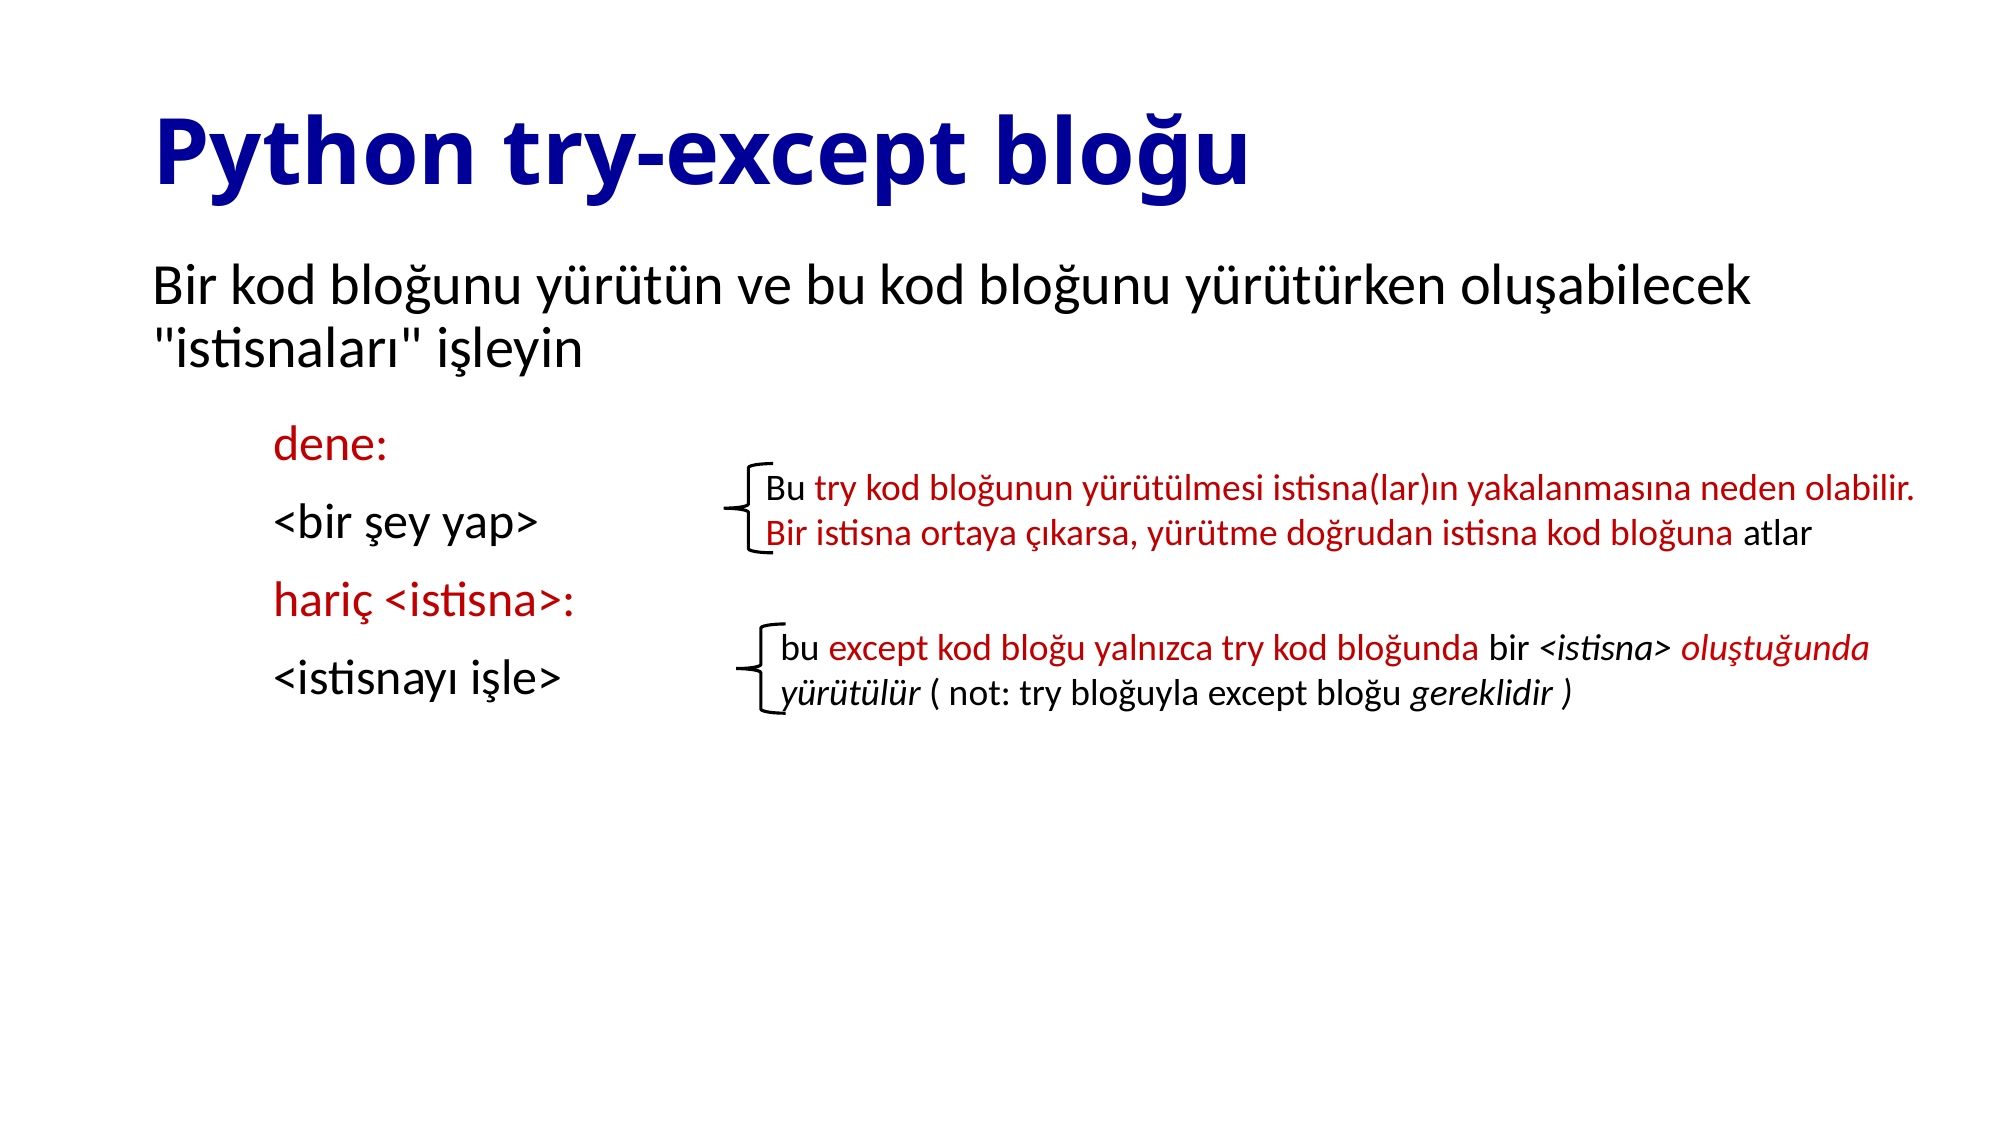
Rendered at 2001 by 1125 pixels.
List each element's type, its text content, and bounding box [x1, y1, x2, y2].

list Bir kod bloğunu yürütün ve bu kod bloğunu yürütürken oluşabilecek "istisnaları" işleyin [137, 246, 1863, 961]
text_box Python try-except bloğu [137, 74, 1863, 221]
text_box dene: <bir şey yap> hariç <istisna>: <istisnayı işle> [258, 385, 603, 712]
text_box [736, 623, 786, 714]
text_box bu except kod bloğu yalnızca try kod bloğunda bir <istisna> oluştuğunda yürütülür ( not: try bloğuyla except bloğu gereklidir ) [765, 615, 1982, 721]
text_box [723, 462, 774, 554]
text_box Bu try kod bloğunun yürütülmesi istisna(lar)ın yakalanmasına neden olabilir. Bir istisna ortaya çıkarsa, yürütme doğrudan istisna kod bloğuna atlar [750, 455, 1967, 560]
